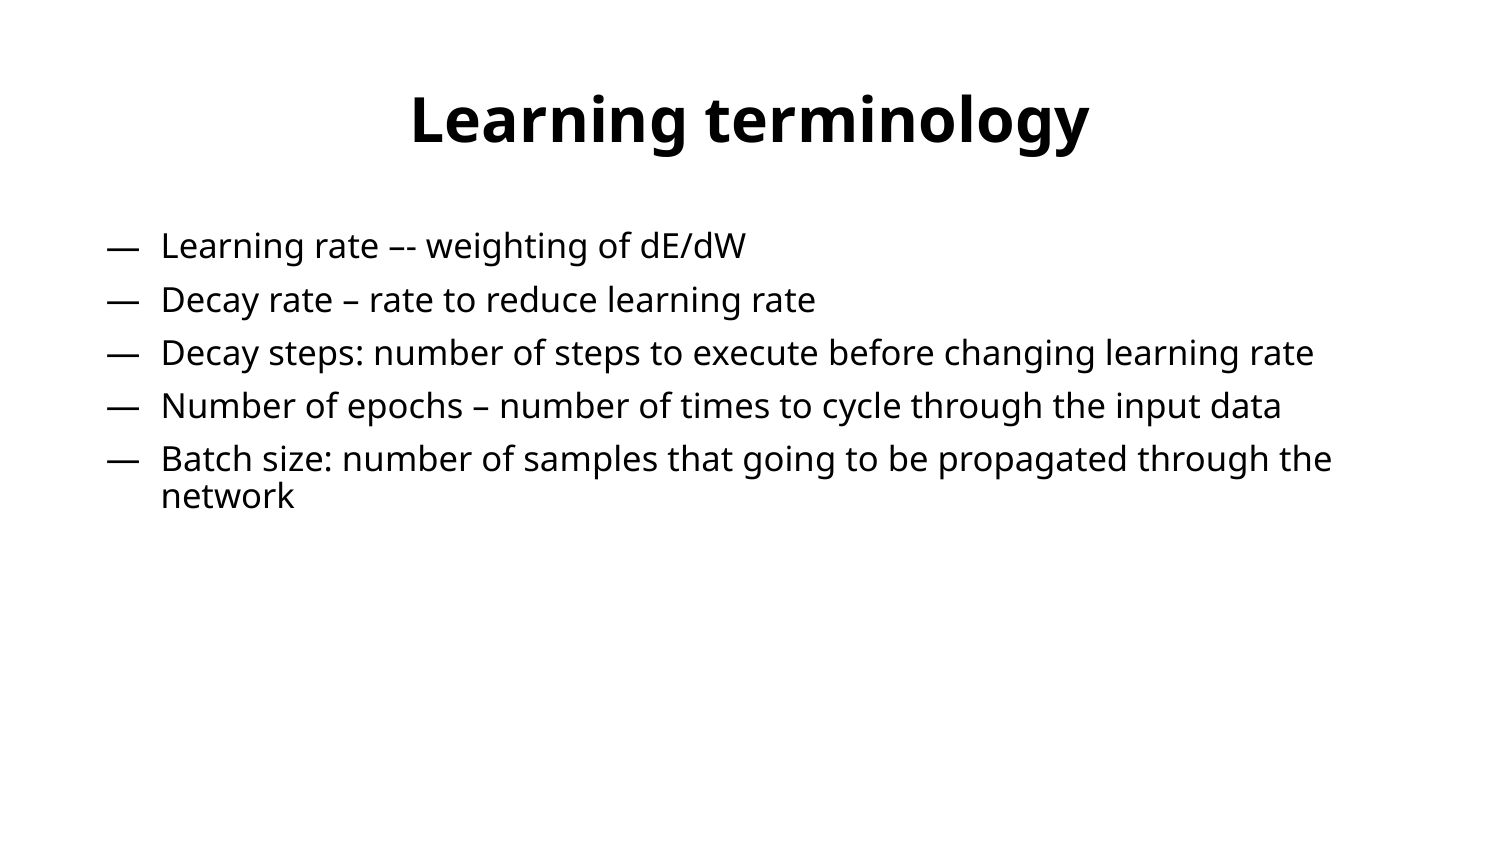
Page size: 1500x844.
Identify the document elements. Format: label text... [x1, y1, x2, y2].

title Learning terminology [68, 90, 1432, 172]
list Learning rate –- weighting of dE/dW Decay rate – rate to reduce learning rate Decay steps: number of steps to execute before changing learning rate Number of epochs – number of times to cycle through the input data Batch size: number of samples that going to be propagated through the network [70, 214, 1431, 796]
